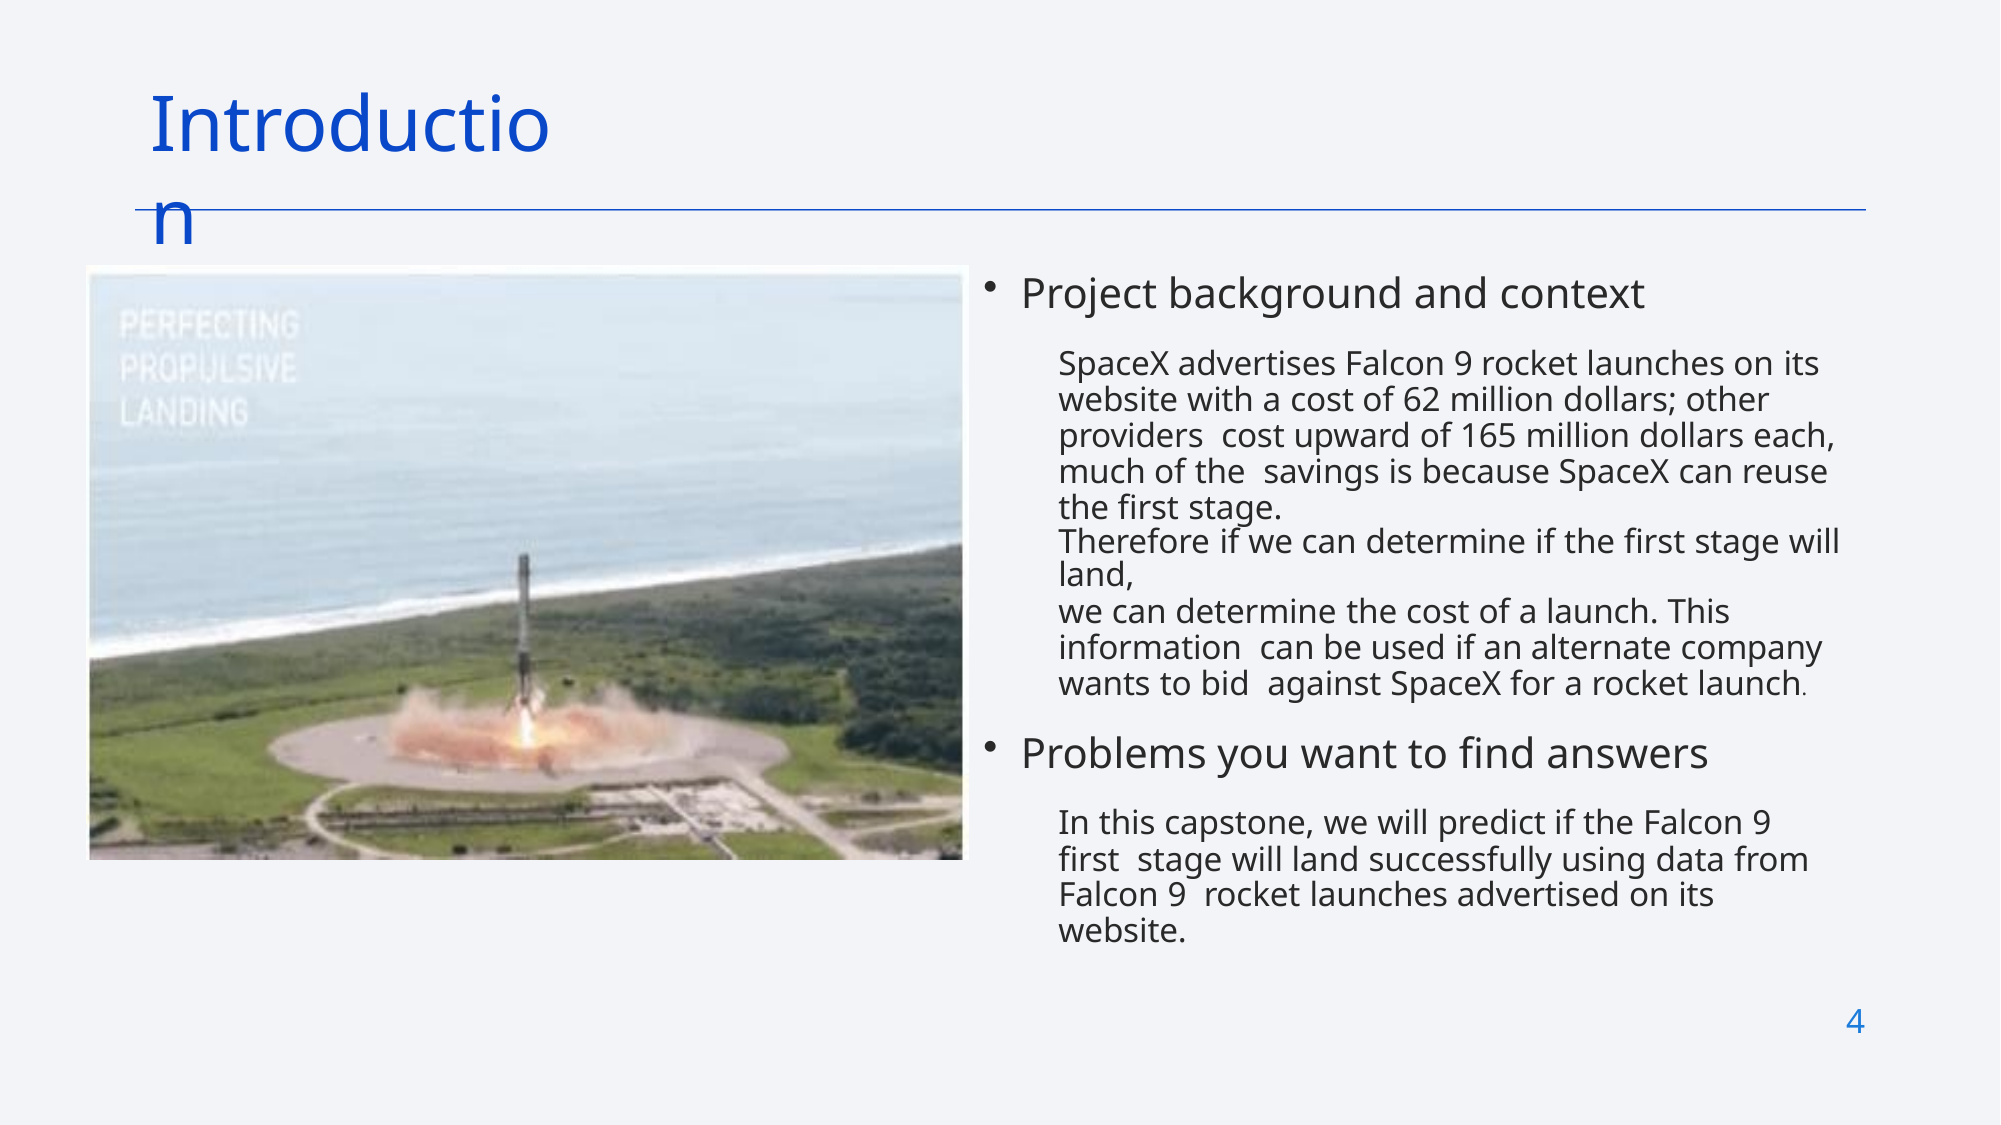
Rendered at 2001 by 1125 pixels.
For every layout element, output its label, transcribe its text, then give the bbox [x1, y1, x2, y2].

text_box 4 [1843, 998, 1867, 1041]
picture [0, 0, 2000, 1125]
title Introduction [148, 72, 556, 263]
text_box Project background and context SpaceX advertises Falcon 9 rocket launches on its website with a cost of 62 million dollars; other providers cost upward of 165 million dollars each, much of the savings is because SpaceX can reuse the first stage. Therefore if we can determine if the first stage will land, we can determine the cost of a launch. This information can be used if an alternate company wants to bid against SpaceX for a rocket launch. Problems you want to find answers In this capstone, we will predict if the Falcon 9 first stage will land successfully using data from Falcon 9 rocket launches advertised on its website. [981, 264, 1878, 950]
